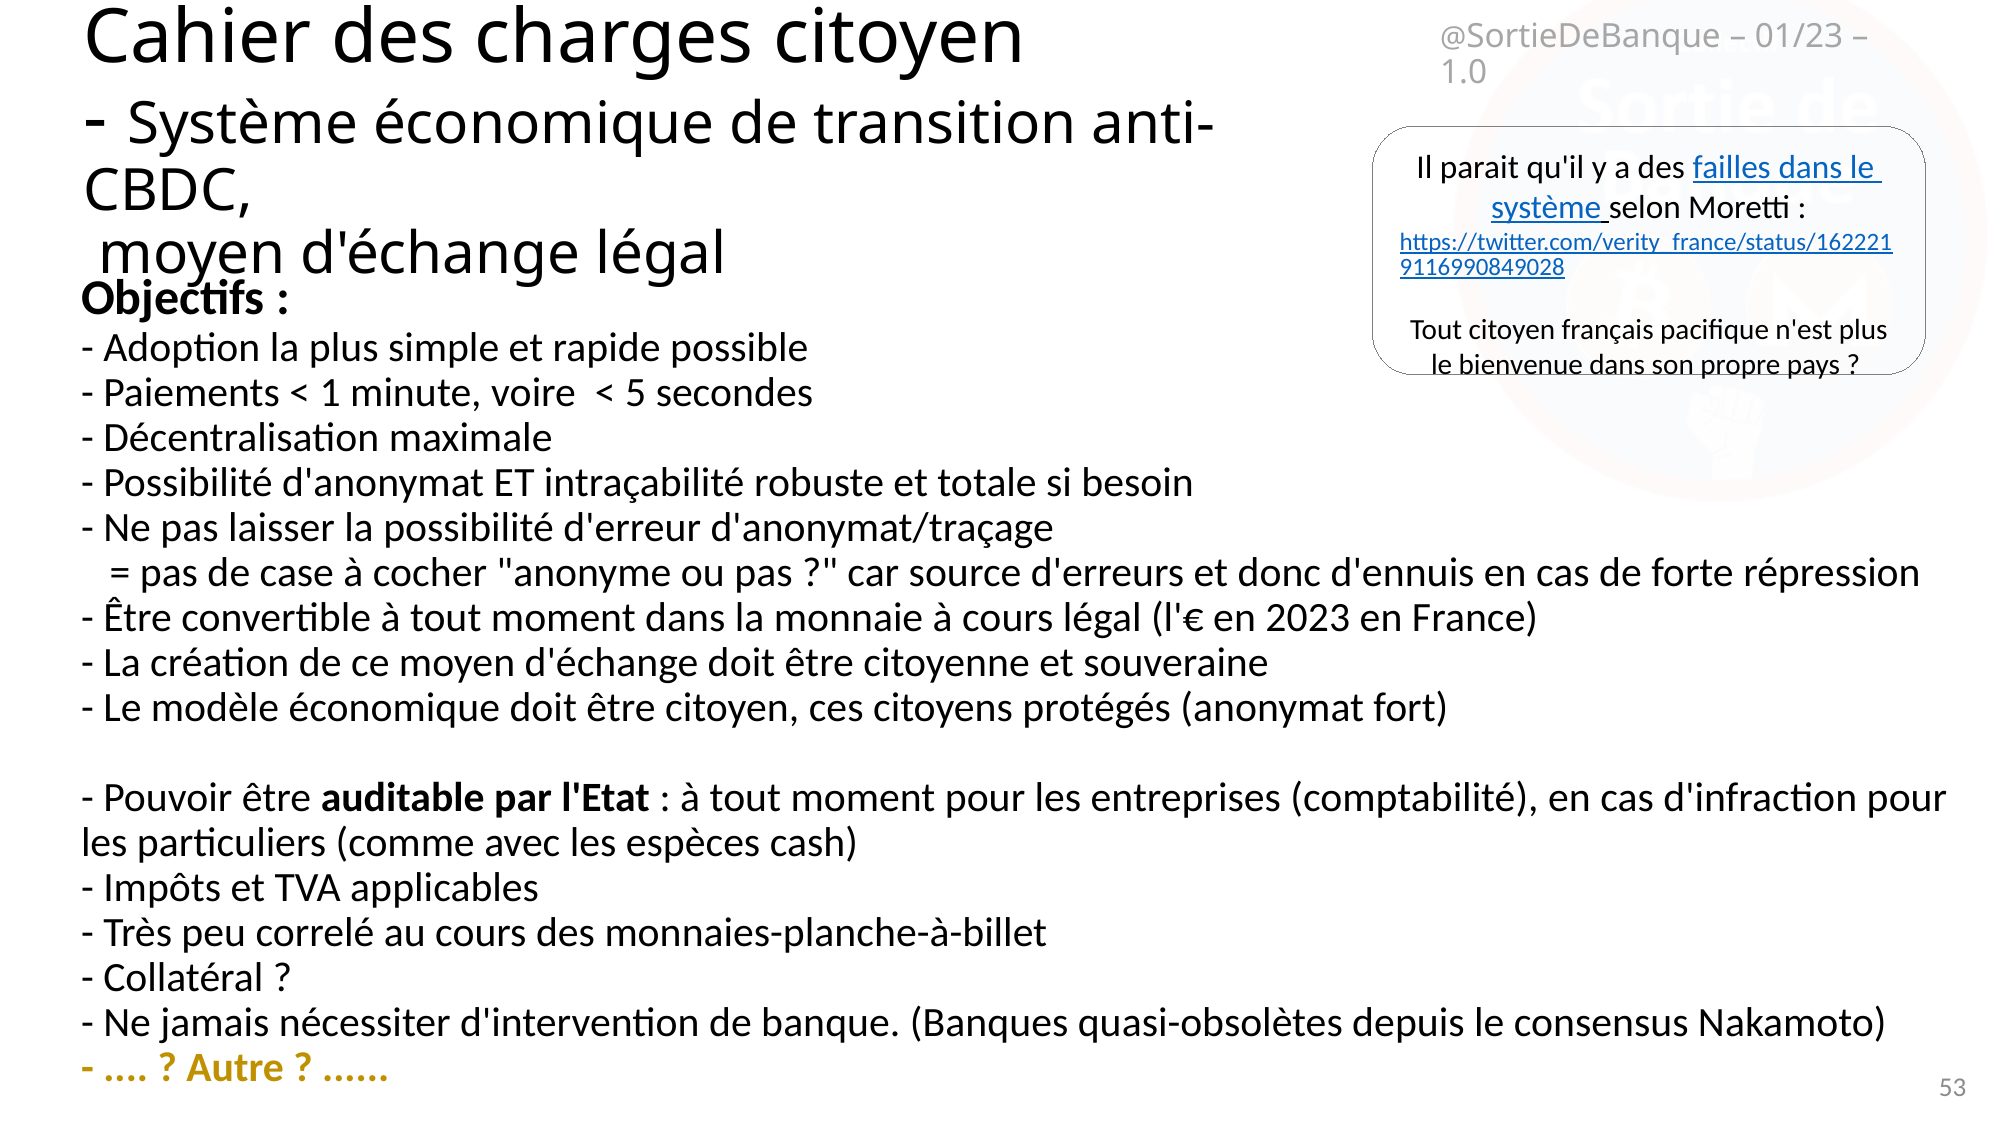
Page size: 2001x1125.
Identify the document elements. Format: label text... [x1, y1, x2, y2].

title Cahier des charges citoyen - Système économique de transition anti-CBDC, moyen d'échange légal [68, 30, 1305, 254]
text_box @SortieDeBanque – 01/23 – 1.0 [1425, 10, 1932, 100]
slide_number 53 [1531, 1056, 1982, 1116]
text_box Objectifs : - Adoption la plus simple et rapide possible - Paiements < 1 minute, voire < 5 secondes - Décentralisation maximale - Possibilité d'anonymat ET intraçabilité robuste et totale si besoin - Ne pas laisser la possibilité d'erreur d'anonymat/traçage = pas de case à cocher "anonyme ou pas ?" car source d'erreurs et donc d'ennuis en cas de forte répression - Être convertible à tout moment dans la monnaie à cours légal (l'€ en 2023 en France) - La création de ce moyen d'échange doit être citoyenne et souveraine - Le modèle économique doit être citoyen, ces citoyens protégés (anonymat fort) - Pouvoir être auditable par l'Etat : à tout moment pour les entreprises (comptabilité), en cas d'infraction pour les particuliers (comme avec les espèces cash) - Impôts et TVA applicables - Très peu correlé au cours des monnaies-planche-à-billet - Collatéral ? - Ne jamais nécessiter d'intervention de banque. (Banques quasi-obsolètes depuis le consensus Nakamoto) - .... ? Autre ? ...... [66, 268, 1994, 1094]
text_box Il parait qu'il y a des failles dans le système selon Moretti : https://twitter.com/verity_france/status/1622219116990849028 Tout citoyen français pacifique n'est plus le bienvenue dans son propre pays ? [1372, 126, 1926, 375]
